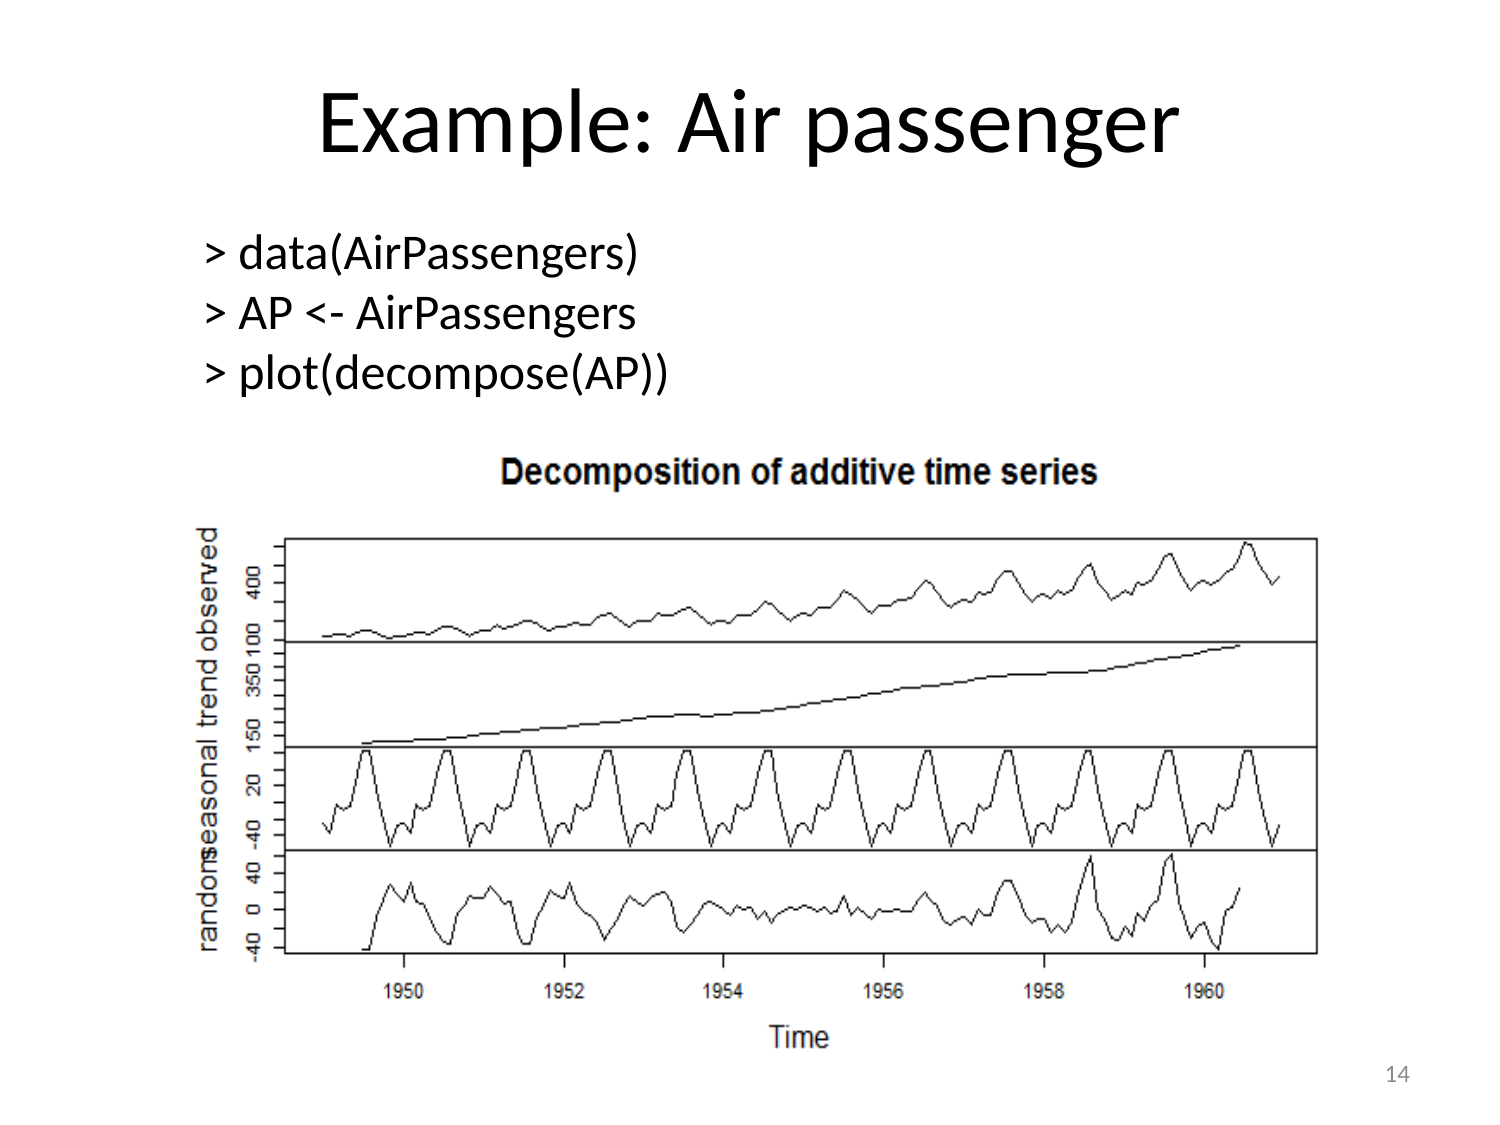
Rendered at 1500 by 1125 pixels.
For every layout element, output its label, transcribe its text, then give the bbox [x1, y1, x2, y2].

title Example: Air passenger [75, 45, 1425, 188]
text_box > data(AirPassengers) > AP <- AirPassengers > plot(decompose(AP)) [187, 212, 775, 408]
picture [174, 418, 1363, 1101]
slide_number 14 [1366, 1042, 1425, 1103]
